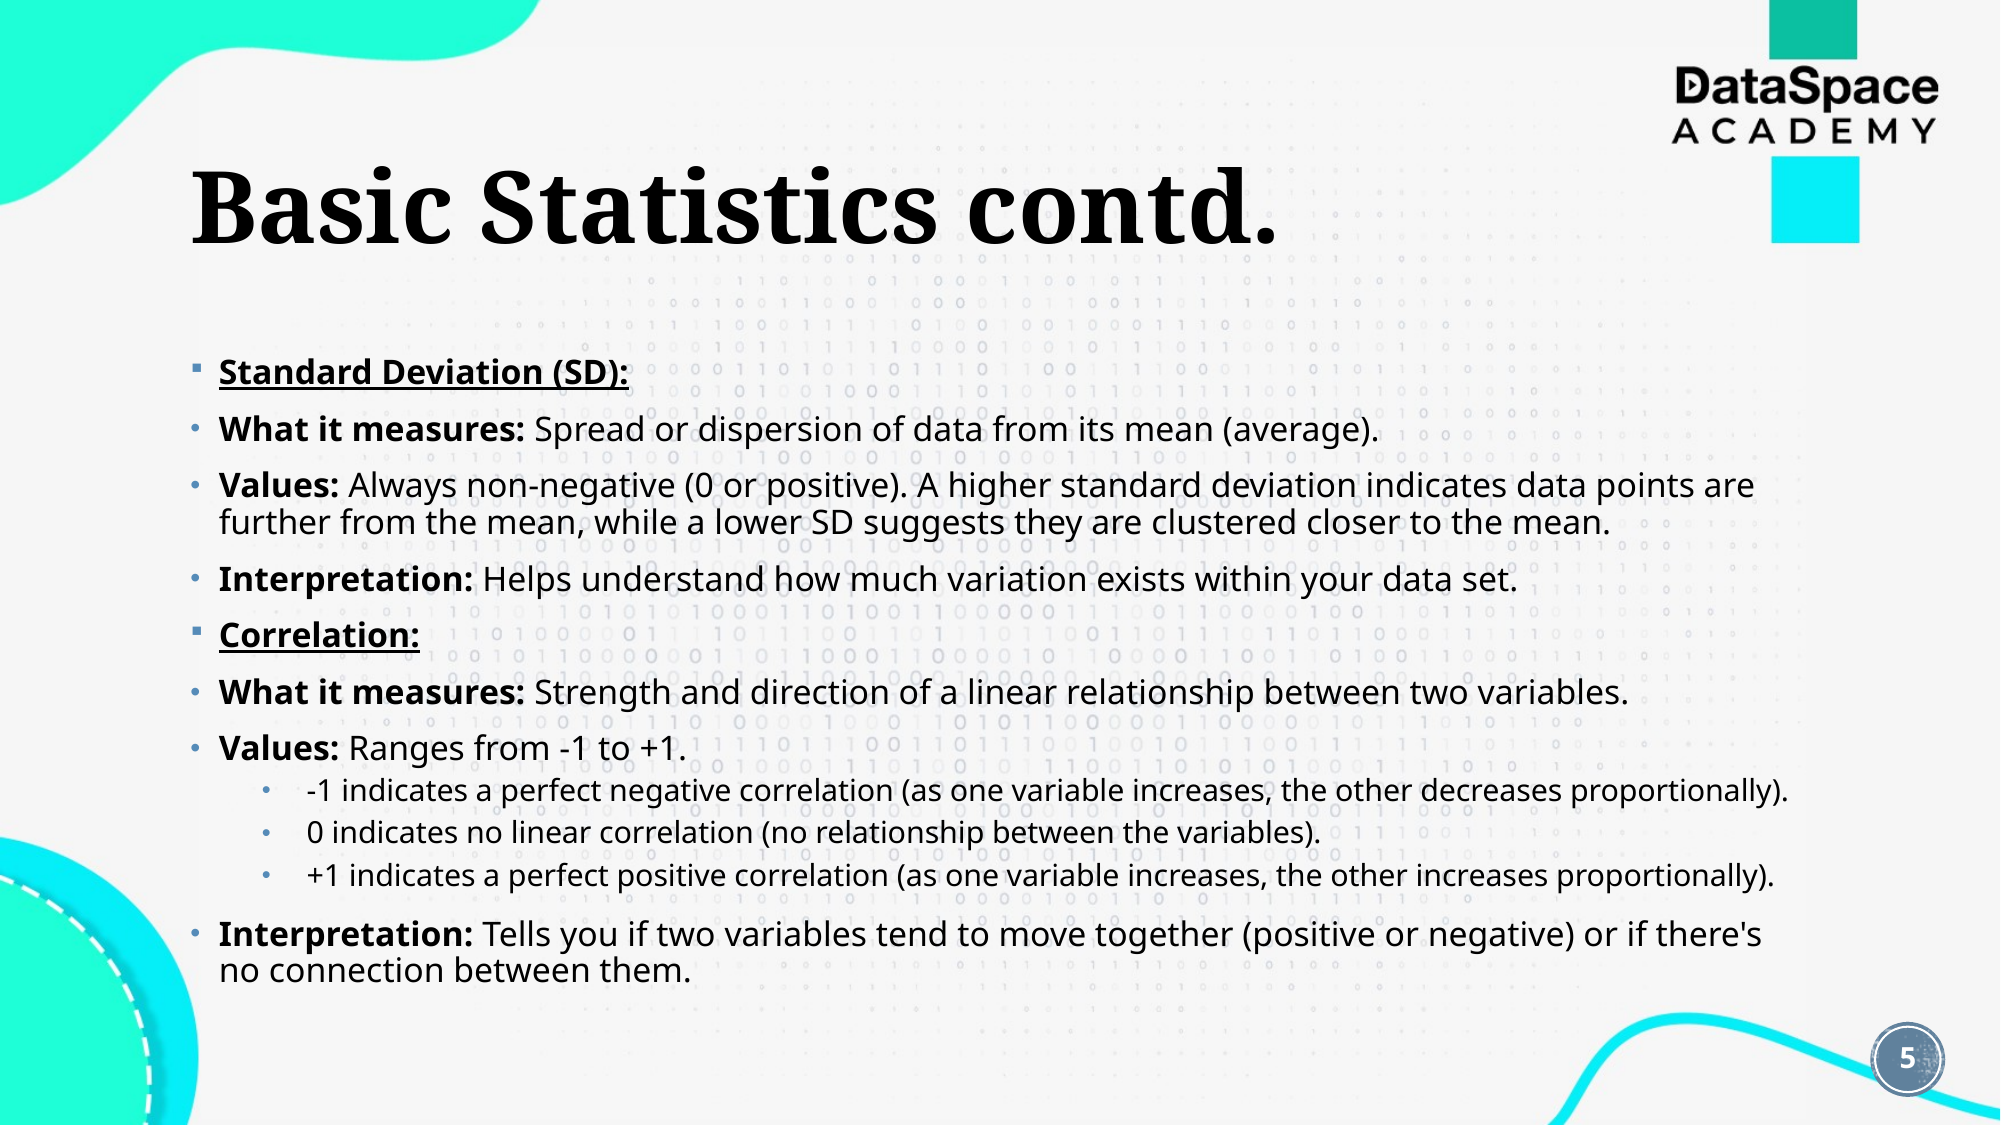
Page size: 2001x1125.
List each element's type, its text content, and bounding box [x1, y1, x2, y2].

title Basic Statistics contd. [175, 79, 1826, 344]
picture [0, 0, 2001, 1125]
list Standard Deviation (SD): What it measures: Spread or dispersion of data from its mean (average). Values: Always non-negative (0 or positive). A higher standard deviation indicates data points are further from the mean, while a lower SD suggests they are clustered closer to the mean. Interpretation: Helps understand how much variation exists within your data set. Correlation: What it measures: Strength and direction of a linear relationship between two variables. Values: Ranges from -1 to +1. -1 indicates a perfect negative correlation (as one variable increases, the other decreases proportionally). 0 indicates no linear correlation (no relationship between the variables). +1 indicates a perfect positive correlation (as one variable increases, the other increases proportionally). Interpretation: Tells you if two variables tend to move together (positive or negative) or if there's no connection between them. [175, 348, 1826, 1013]
slide_number 5 [1855, 1028, 1961, 1089]
